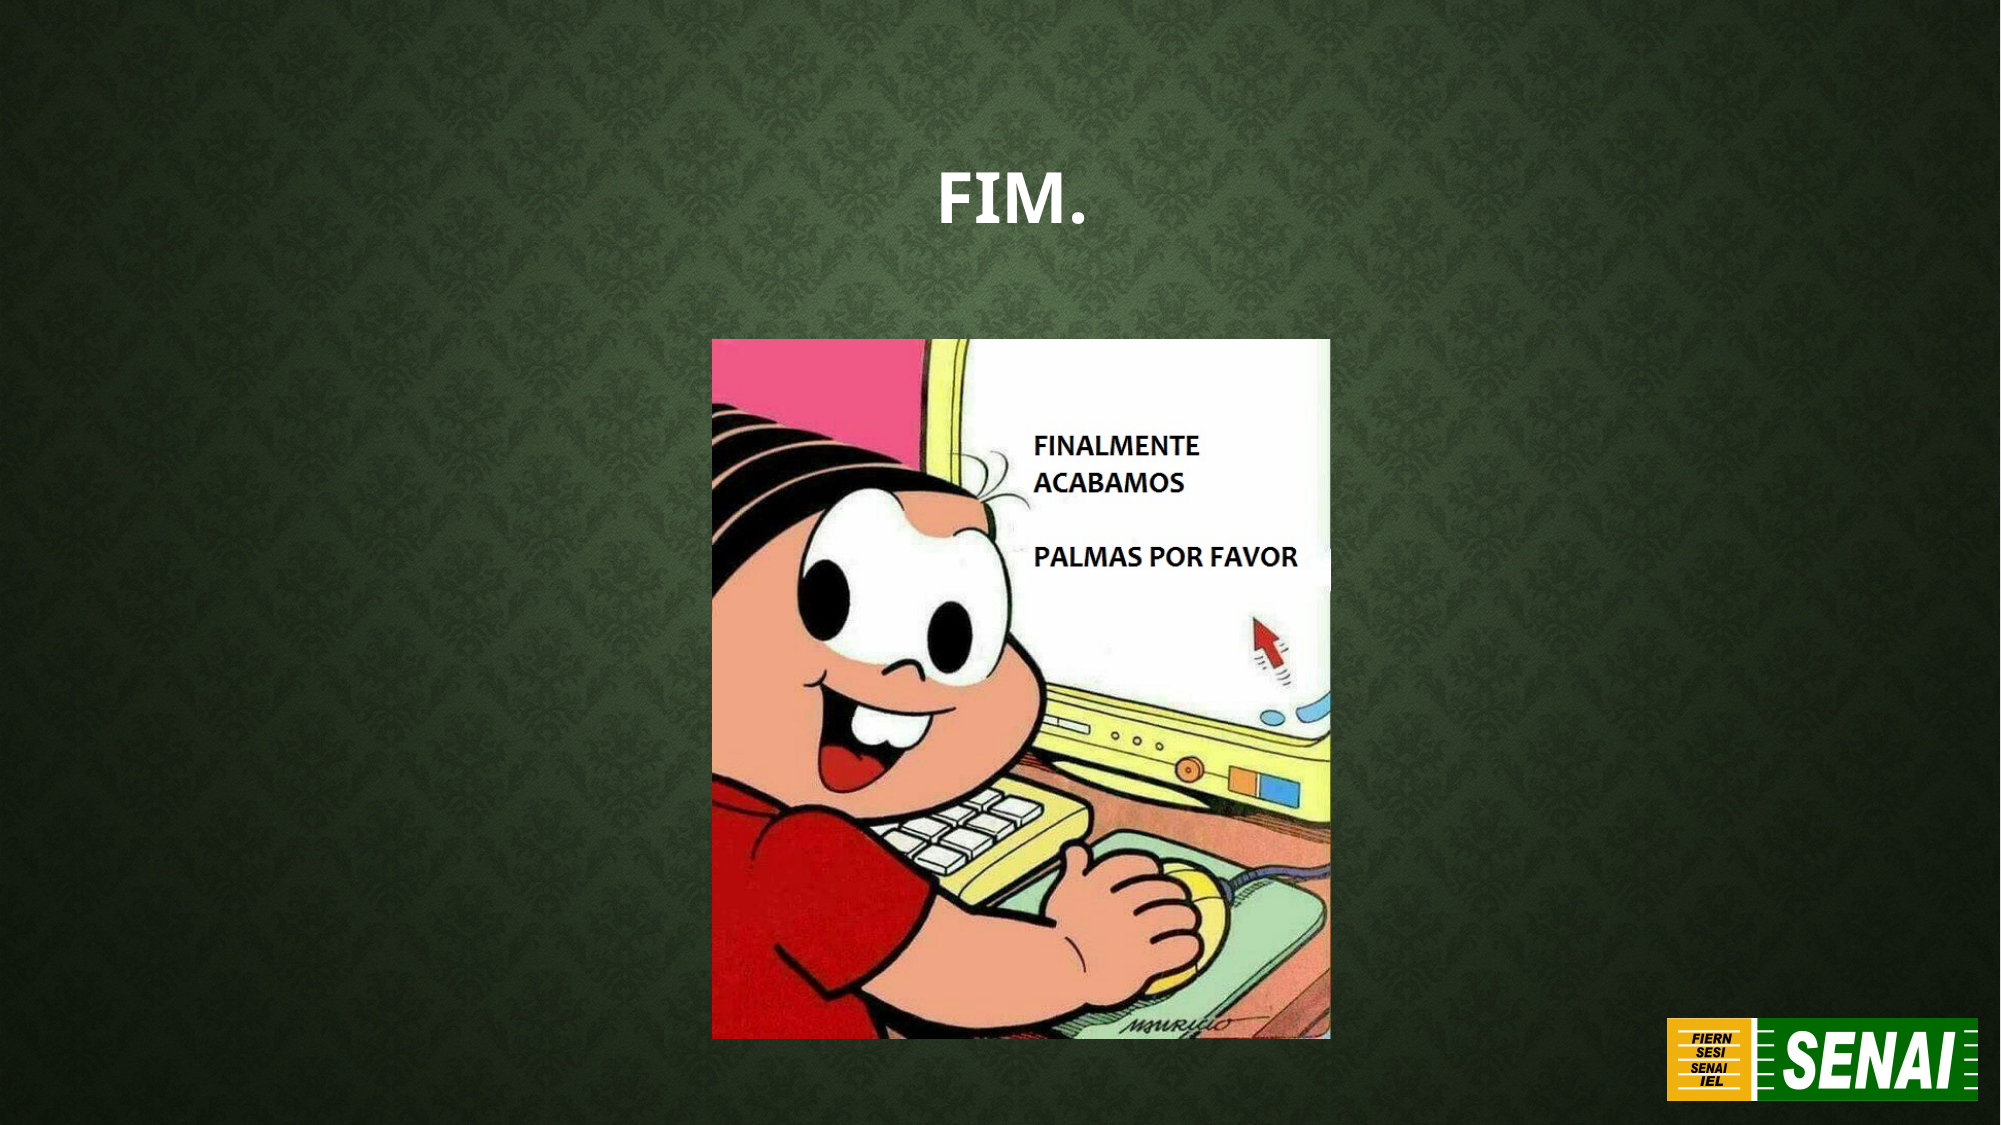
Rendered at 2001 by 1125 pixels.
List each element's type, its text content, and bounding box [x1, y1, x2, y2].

picture [1666, 1018, 1978, 1102]
title Fim. [163, 92, 1862, 310]
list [712, 338, 1331, 1039]
